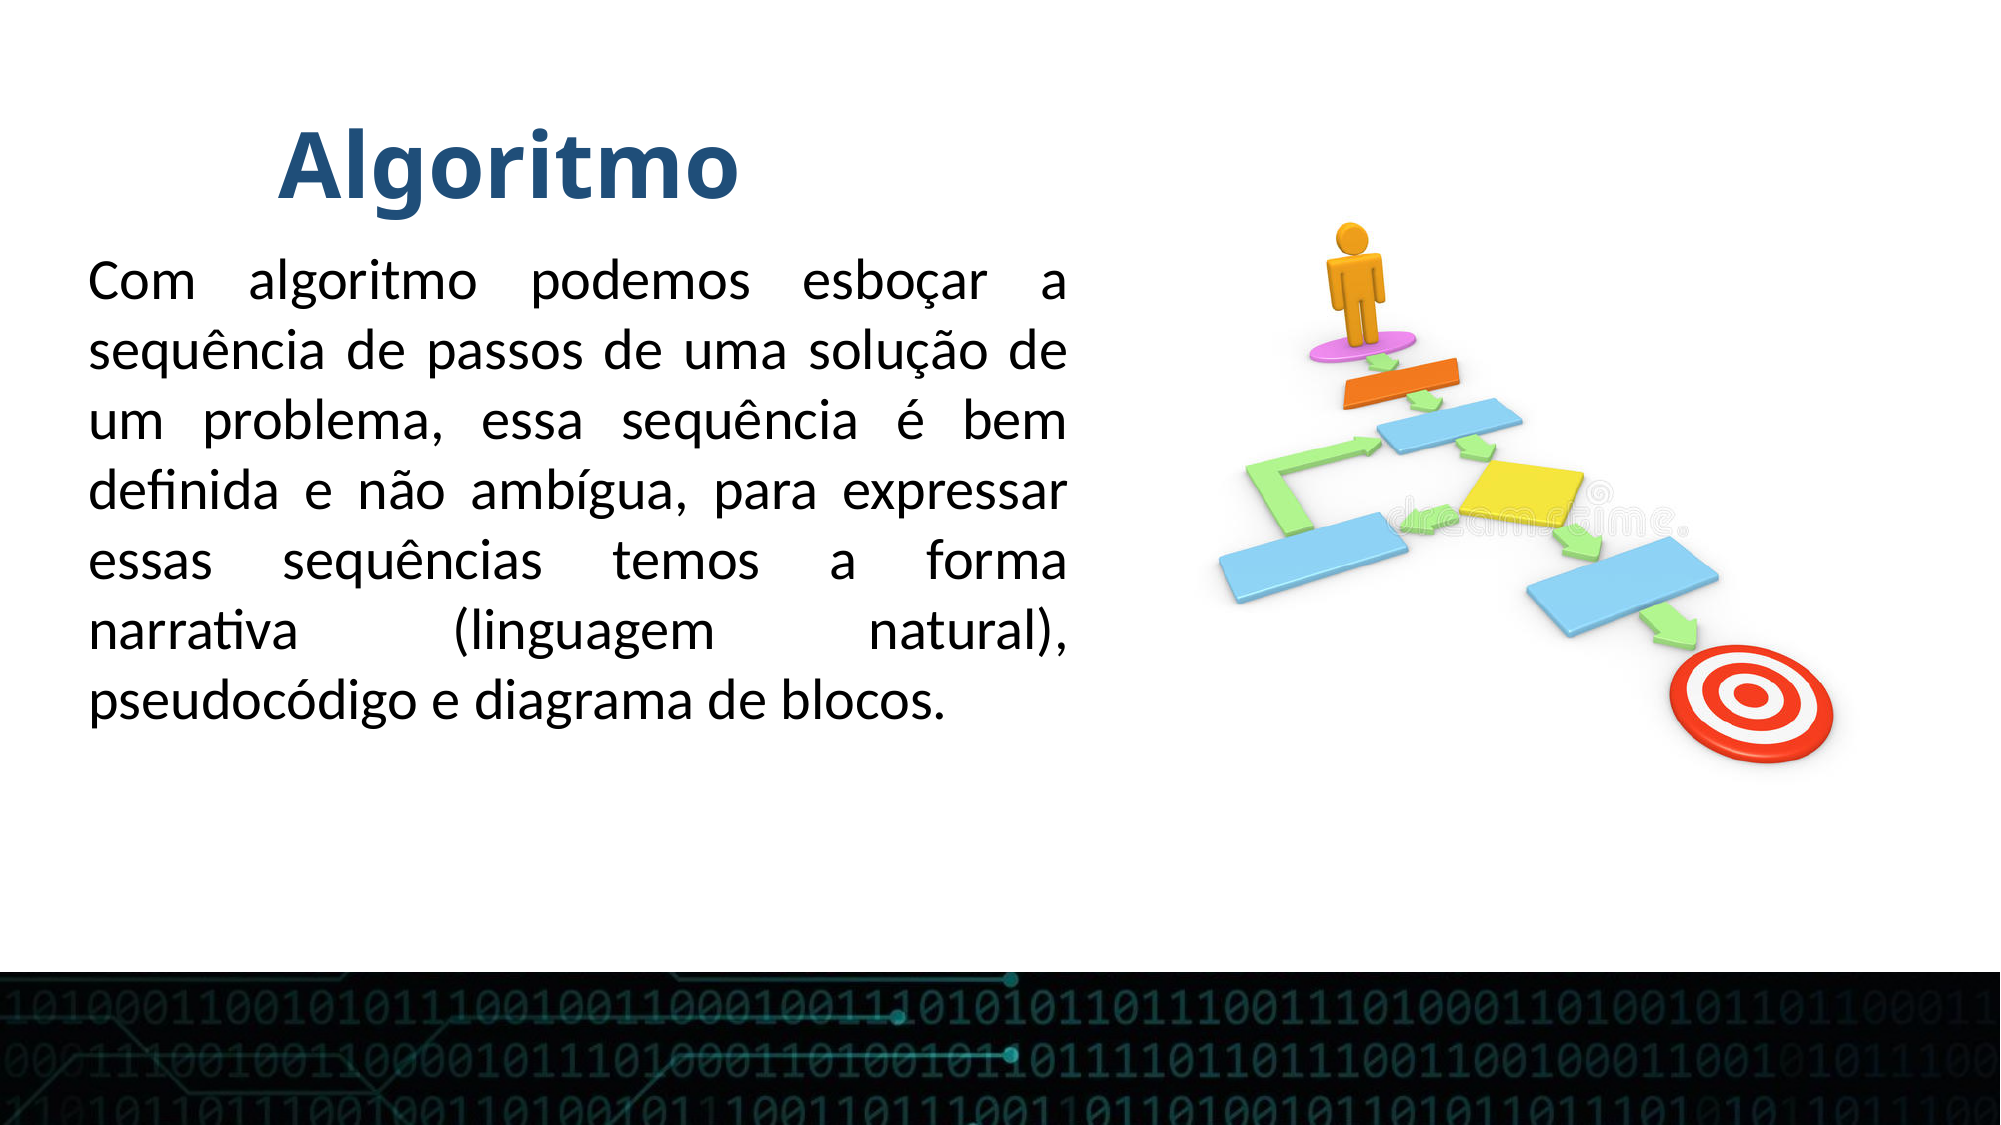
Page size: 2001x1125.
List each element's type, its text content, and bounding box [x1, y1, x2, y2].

title Algoritmo [137, 59, 883, 233]
text_box Com algoritmo podemos esboçar a sequência de passos de uma solução de um problema, essa sequência é bem definida e não ambígua, para expressar essas sequências temos a forma narrativa (linguagem natural), pseudocódigo e diagrama de blocos. [73, 233, 1084, 809]
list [1147, 215, 1927, 800]
picture [0, 972, 2000, 1125]
